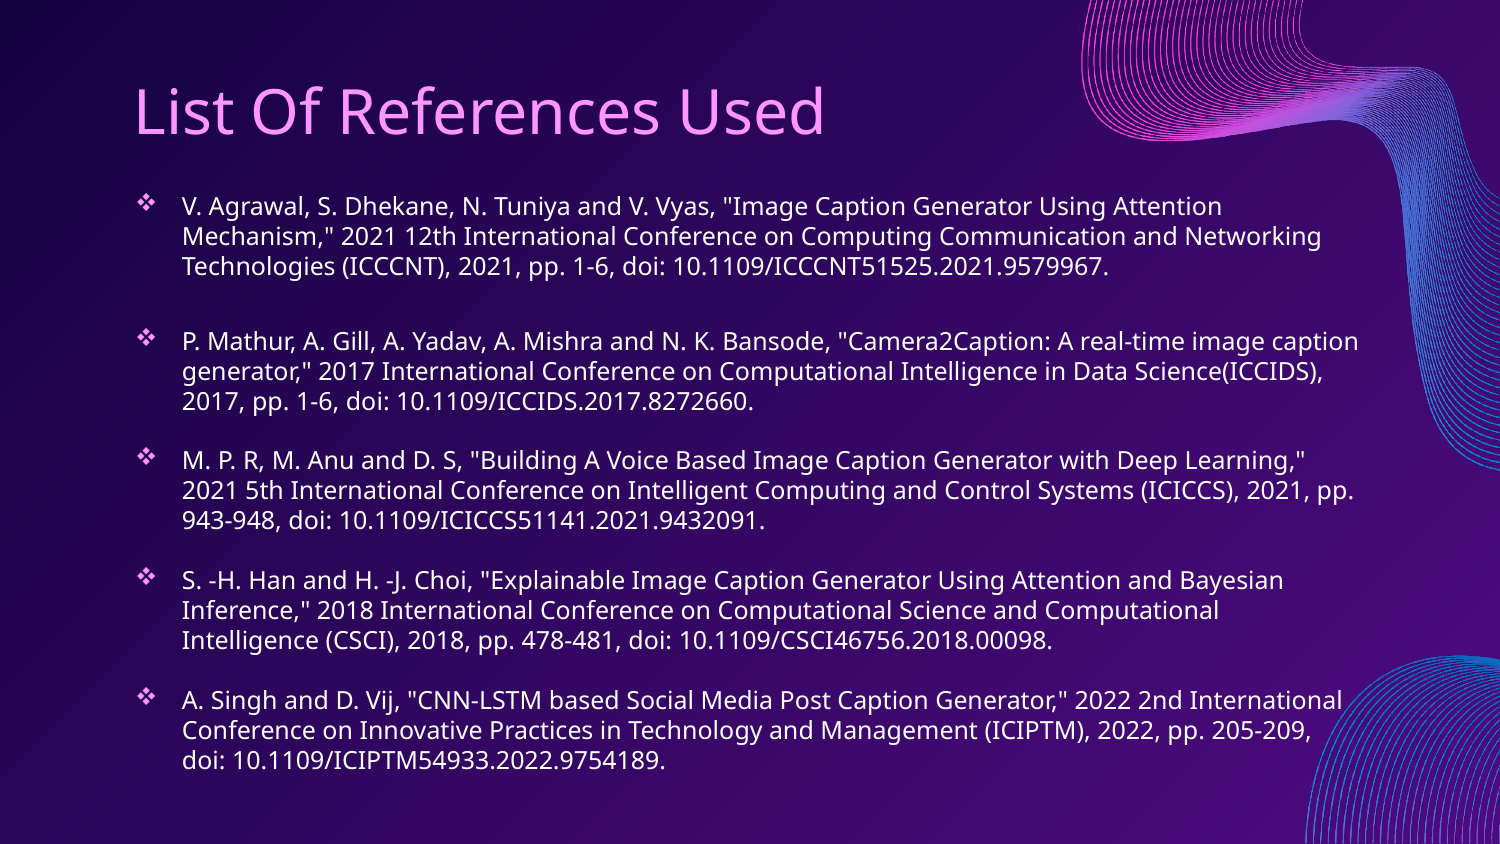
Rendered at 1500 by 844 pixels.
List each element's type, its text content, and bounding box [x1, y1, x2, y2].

picture [0, 0, 1500, 844]
list V. Agrawal, S. Dhekane, N. Tuniya and V. Vyas, "Image Caption Generator Using Attention Mechanism," 2021 12th International Conference on Computing Communication and Networking Technologies (ICCCNT), 2021, pp. 1-6, doi: 10.1109/ICCCNT51525.2021.9579967. P. Mathur, A. Gill, A. Yadav, A. Mishra and N. K. Bansode, "Camera2Caption: A real-time image caption generator," 2017 International Conference on Computational Intelligence in Data Science(ICCIDS), 2017, pp. 1-6, doi: 10.1109/ICCIDS.2017.8272660. M. P. R, M. Anu and D. S, "Building A Voice Based Image Caption Generator with Deep Learning," 2021 5th International Conference on Intelligent Computing and Control Systems (ICICCS), 2021, pp. 943-948, doi: 10.1109/ICICCS51141.2021.9432091. S. -H. Han and H. -J. Choi, "Explainable Image Caption Generator Using Attention and Bayesian Inference," 2018 International Conference on Computational Science and Computational Intelligence (CSCI), 2018, pp. 478-481, doi: 10.1109/CSCI46756.2018.00098. A. Singh and D. Vij, "CNN-LSTM based Social Media Post Caption Generator," 2022 2nd International Conference on Innovative Practices in Technology and Management (ICIPTM), 2022, pp. 205-209, doi: 10.1109/ICIPTM54933.2022.9754189. [120, 175, 1379, 788]
title List Of References Used [118, 56, 1379, 160]
